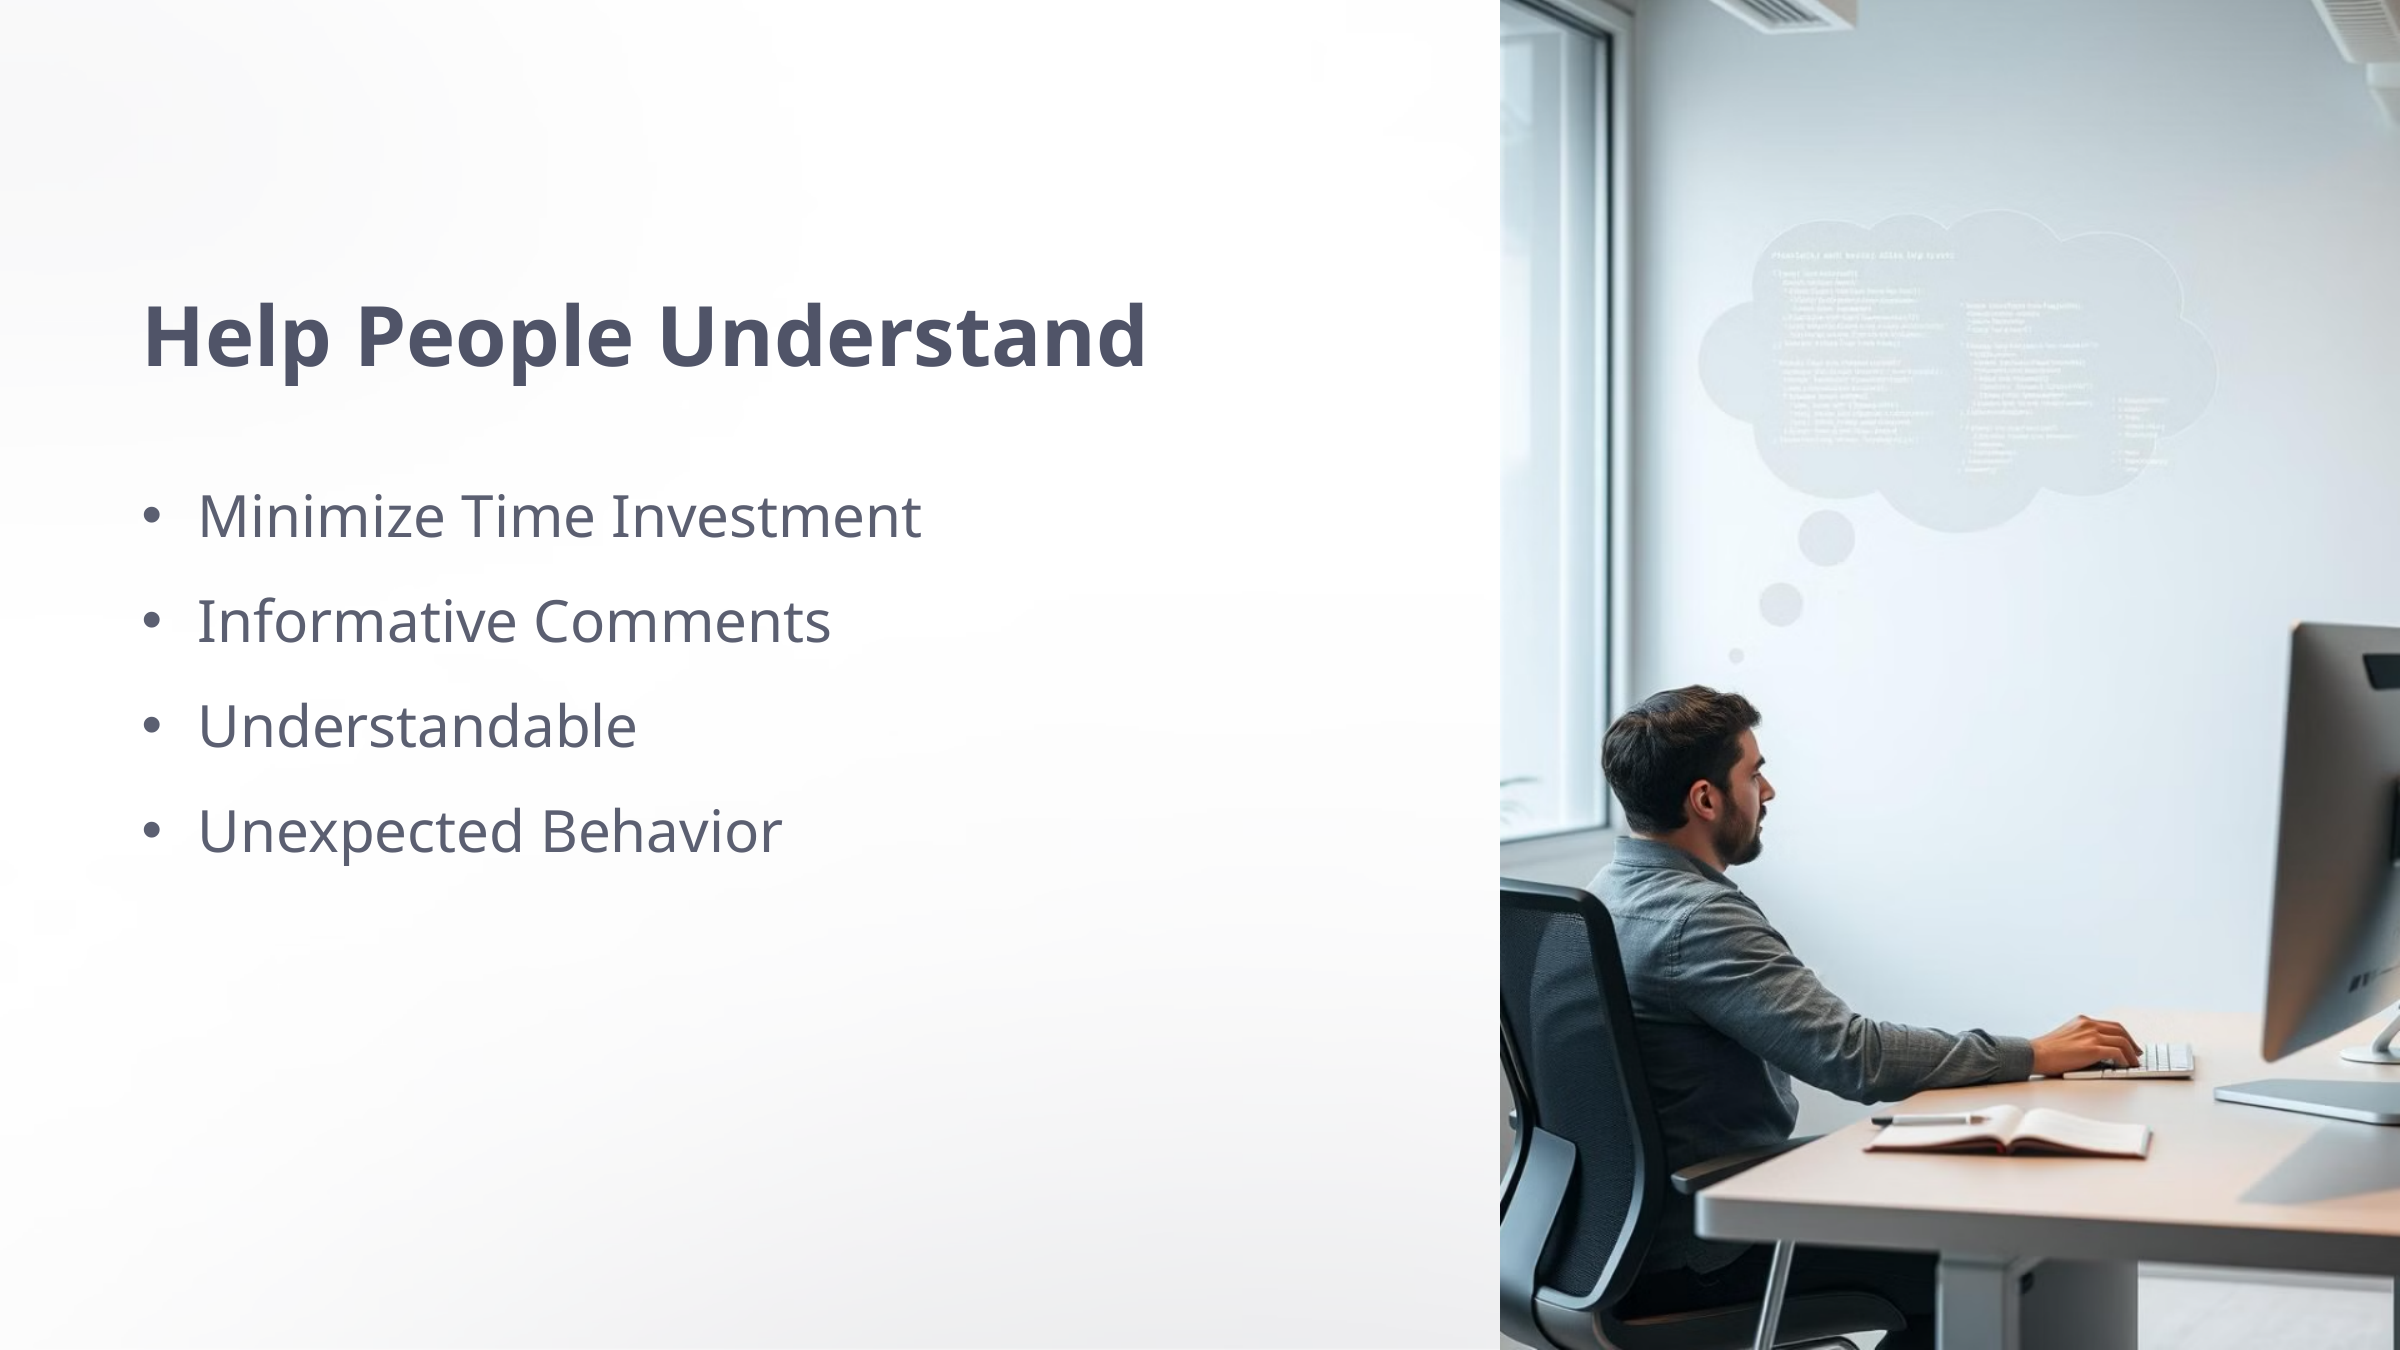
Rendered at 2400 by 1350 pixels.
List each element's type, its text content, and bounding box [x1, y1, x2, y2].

text_box Help People Understand [141, 257, 1297, 384]
text_box Minimize Time Investment Informative Comments Understandable Unexpected Behavior [141, 444, 1359, 1093]
picture [1499, 0, 2400, 1350]
